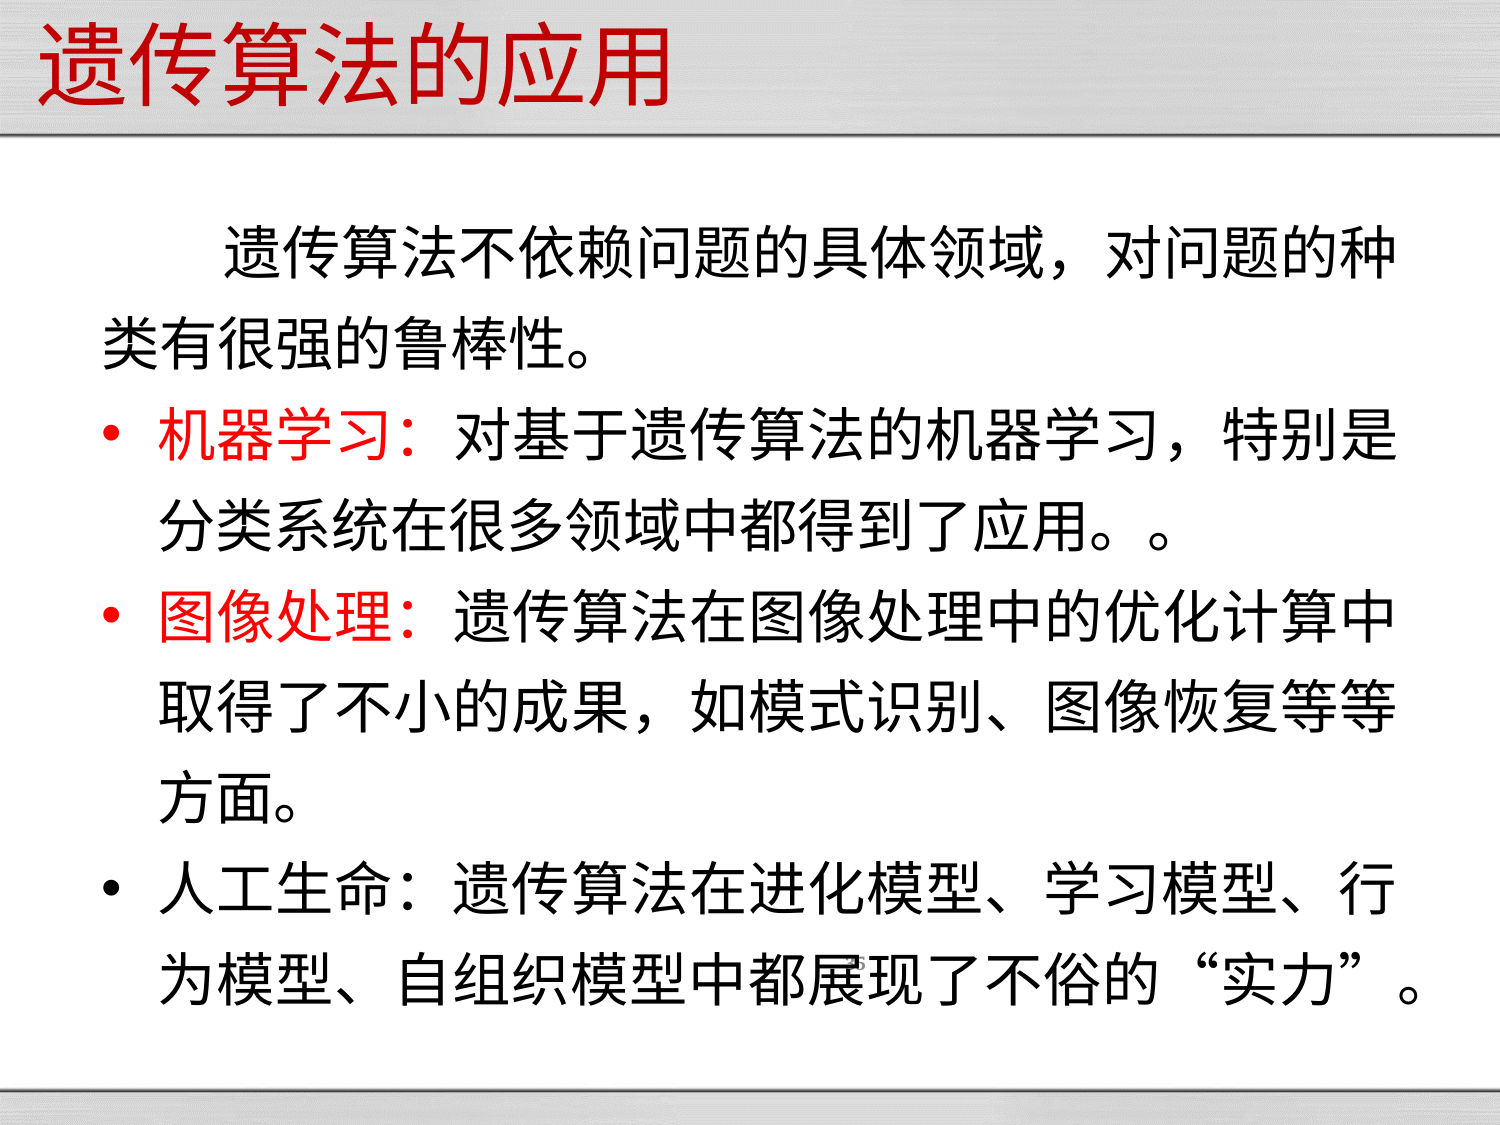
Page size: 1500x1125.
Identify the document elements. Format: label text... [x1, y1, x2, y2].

title 遗传算法的应用 [25, 11, 1469, 130]
picture [0, 0, 1500, 1125]
text_box 遗传算法不依赖问题的具体领域，对问题的种类有很强的鲁棒性。 机器学习：对基于遗传算法的机器学习，特别是分类系统在很多领域中都得到了应用。。 图像处理：遗传算法在图像处理中的优化计算中取得了不小的成果，如模式识别、图像恢复等等方面。 人工生命：遗传算法在进化模型、学习模型、行为模型、自组织模型中都展现了不俗的“实力”。 [86, 187, 1413, 1021]
